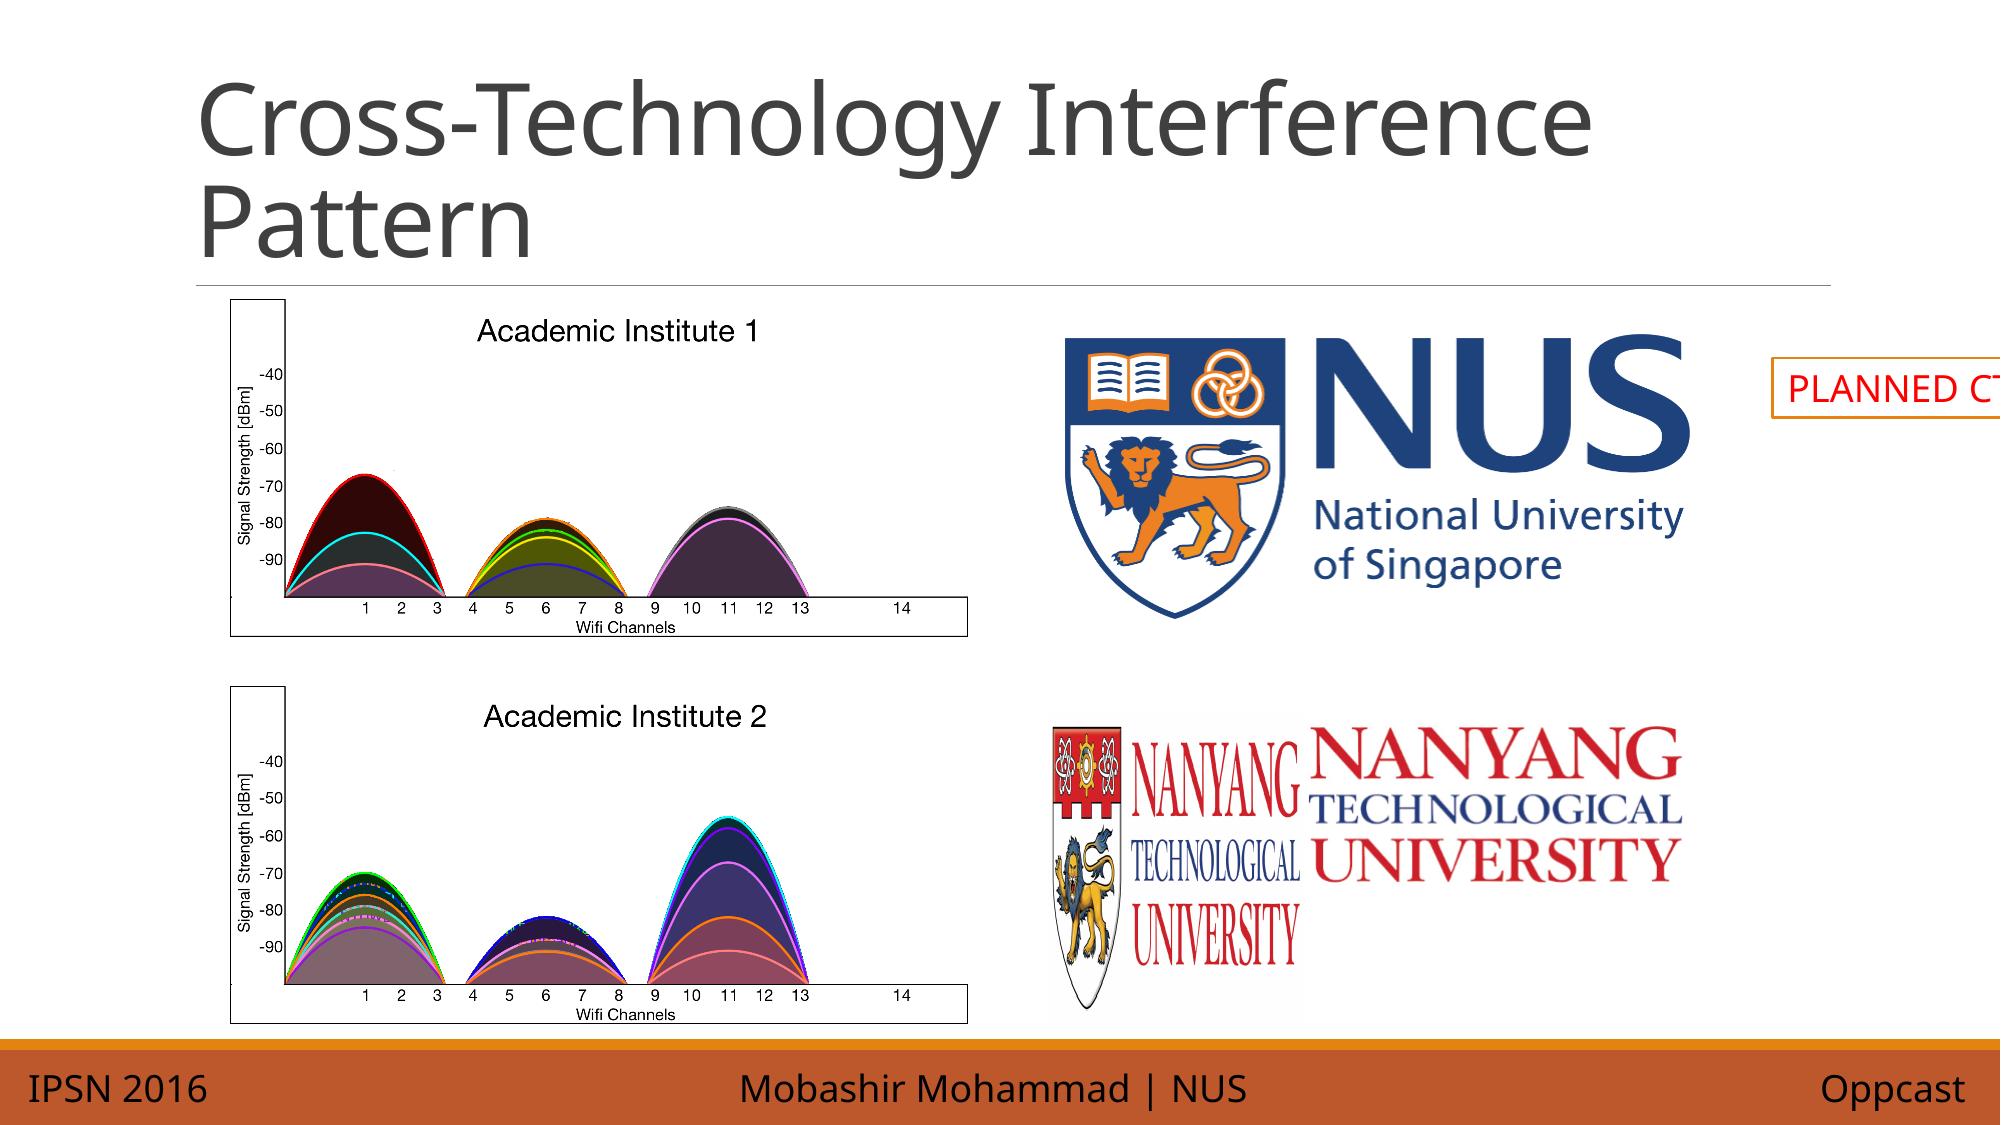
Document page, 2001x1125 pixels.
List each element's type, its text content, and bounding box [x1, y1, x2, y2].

picture [1064, 332, 1692, 621]
title Cross-Technology Interference Pattern [180, 47, 1830, 285]
text_box IPSN 2016 [13, 1057, 223, 1117]
text_box PLANNED CTI [1771, 357, 2000, 419]
text_box Mobashir Mohammad | NUS [724, 1057, 1263, 1117]
picture [228, 298, 969, 1027]
picture [1046, 706, 1690, 1025]
text_box Oppcast [1805, 1057, 1981, 1117]
